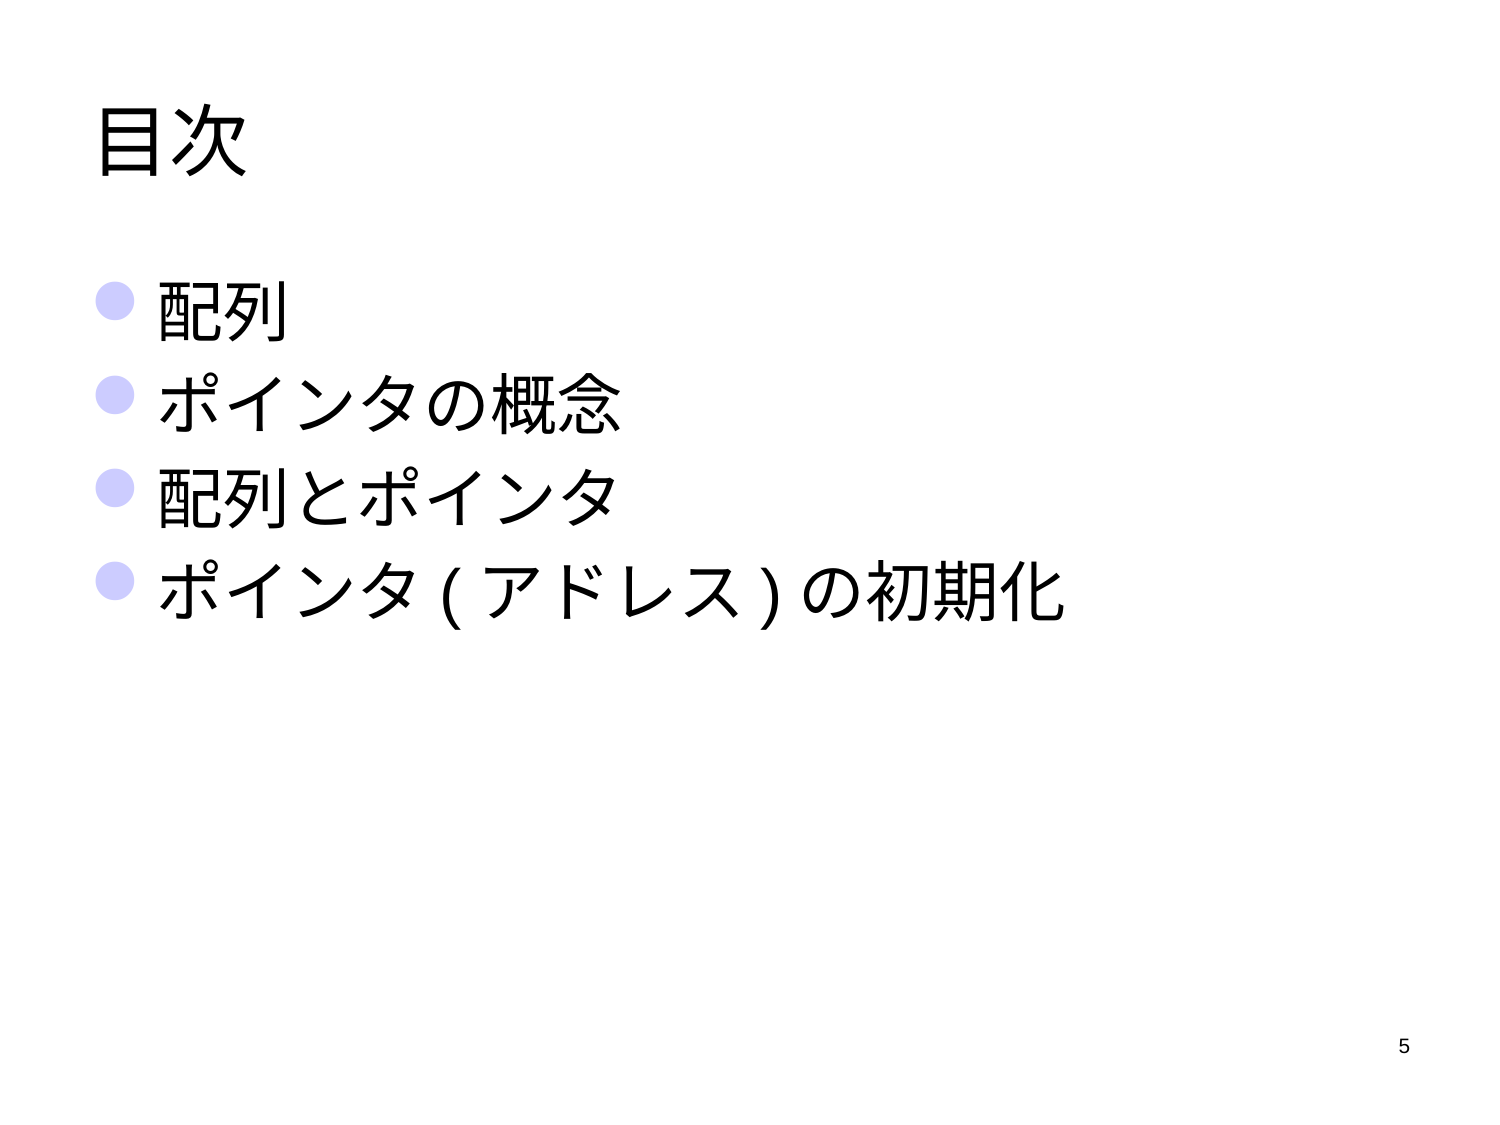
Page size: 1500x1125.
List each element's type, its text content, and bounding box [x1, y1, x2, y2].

list 配列 ポインタの概念 配列とポインタ ポインタ(アドレス)の初期化 [75, 262, 1425, 1006]
slide_number 5 [1074, 1024, 1426, 1101]
title 目次 [75, 45, 1425, 233]
